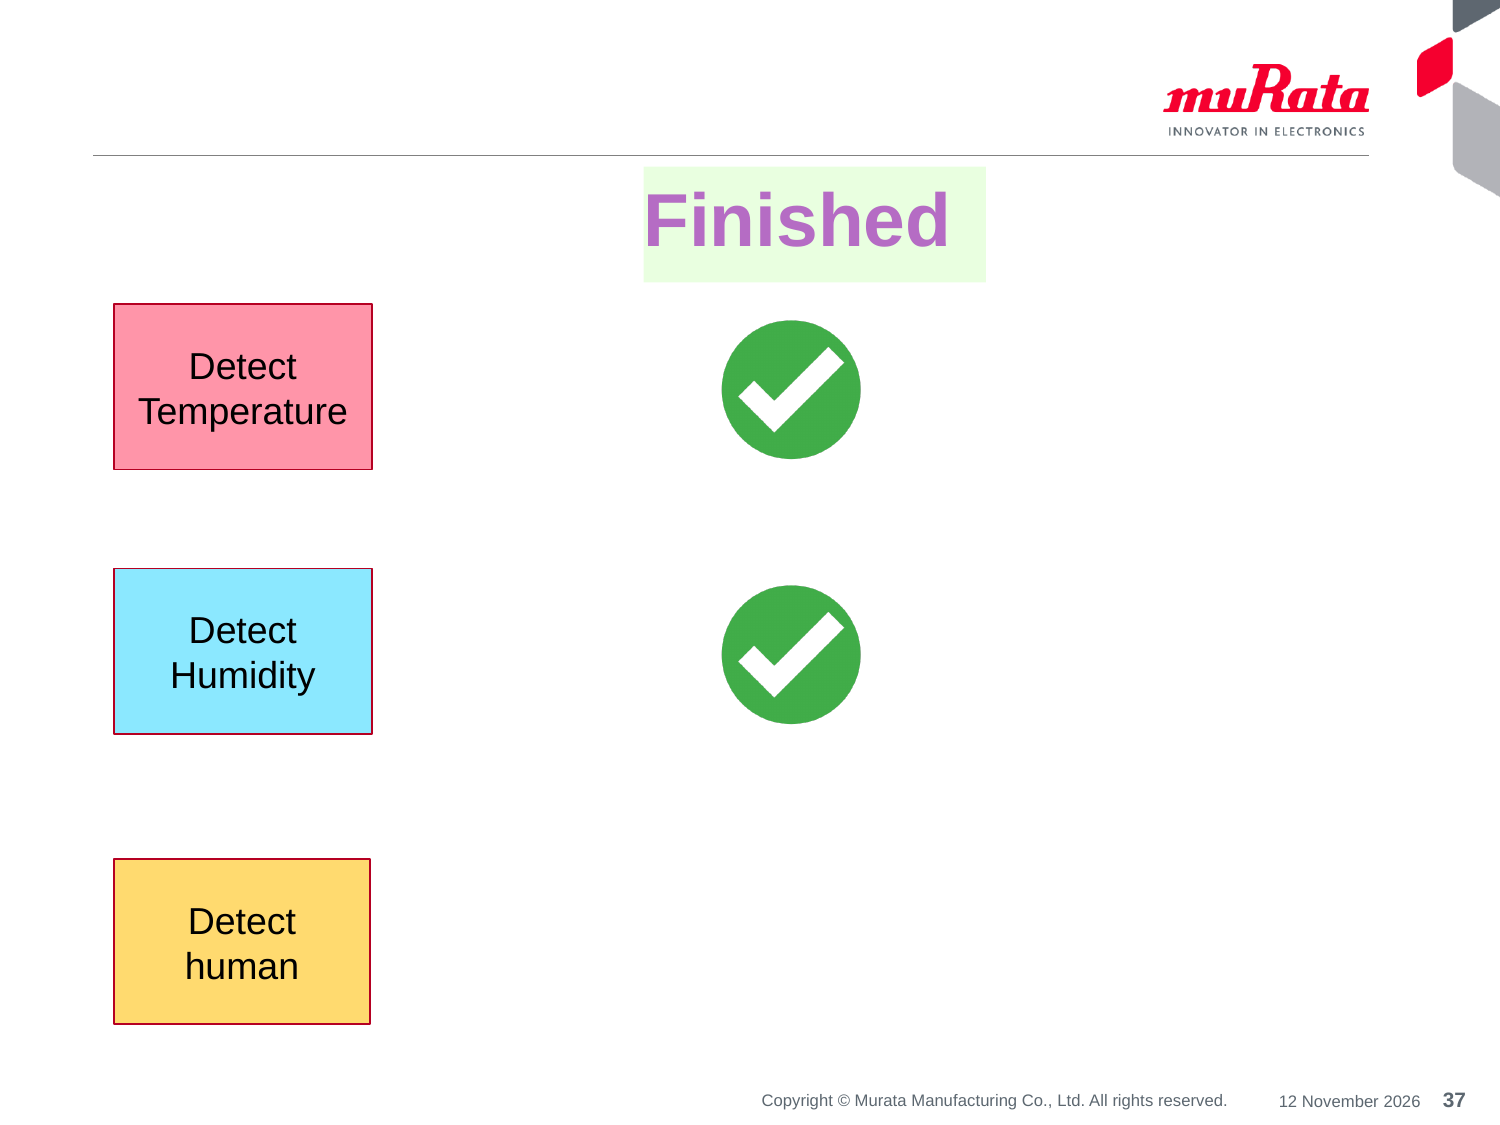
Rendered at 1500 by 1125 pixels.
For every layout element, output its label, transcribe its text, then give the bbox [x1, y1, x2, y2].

picture [708, 282, 875, 497]
text_box Finished [643, 166, 986, 283]
text_box Detect Temperature [112, 302, 374, 472]
picture [1417, 0, 1500, 208]
text_box Detect Humidity [112, 567, 374, 736]
picture [1163, 64, 1369, 136]
text_box Detect human [112, 857, 372, 1026]
picture [708, 546, 875, 762]
